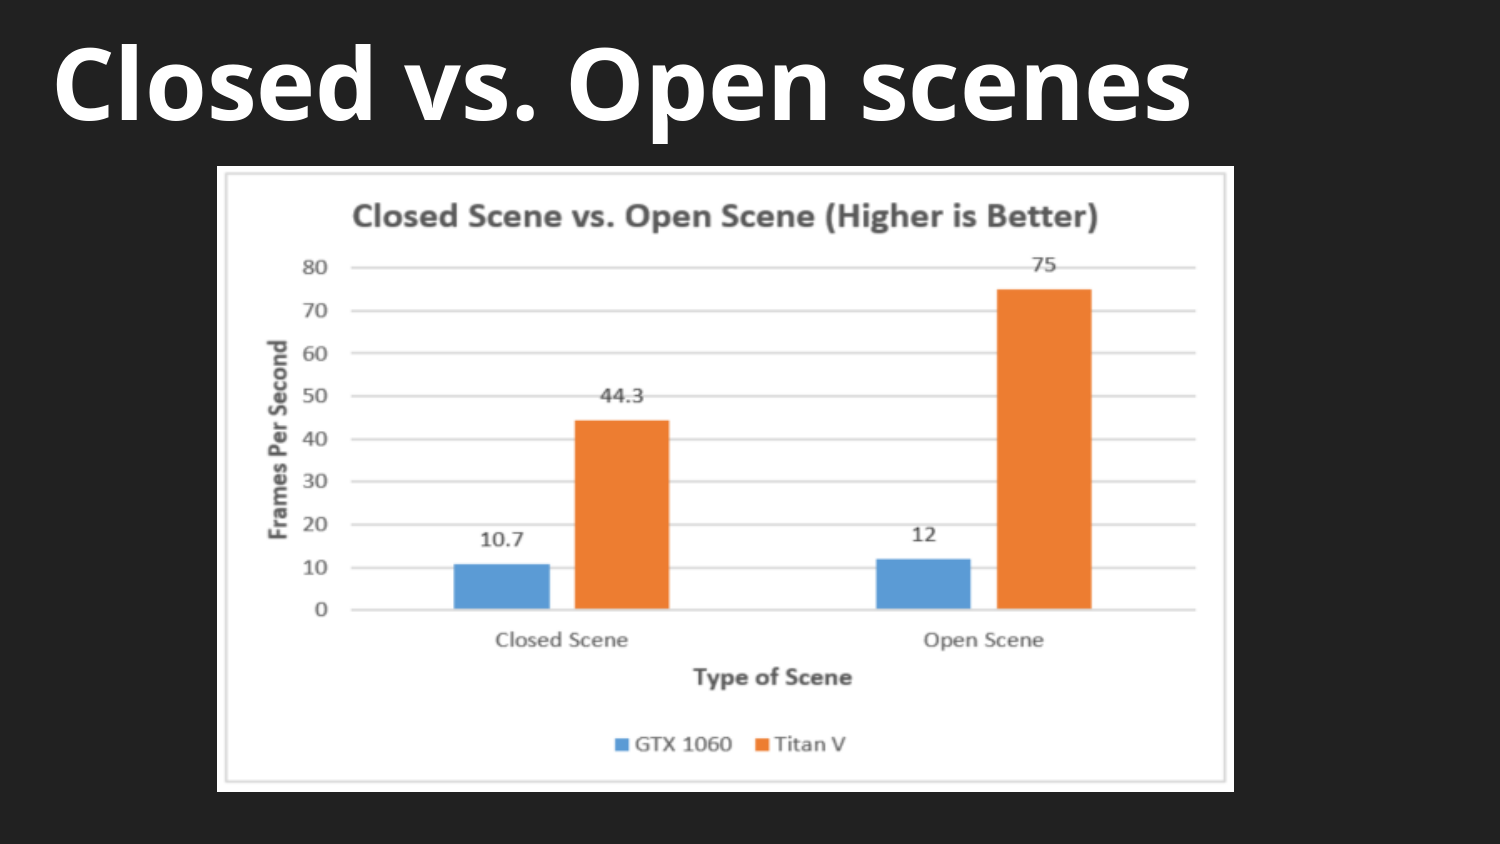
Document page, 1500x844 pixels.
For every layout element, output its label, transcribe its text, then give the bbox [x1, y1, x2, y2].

picture [217, 166, 1234, 792]
title Closed vs. Open scenes [35, 0, 1434, 204]
